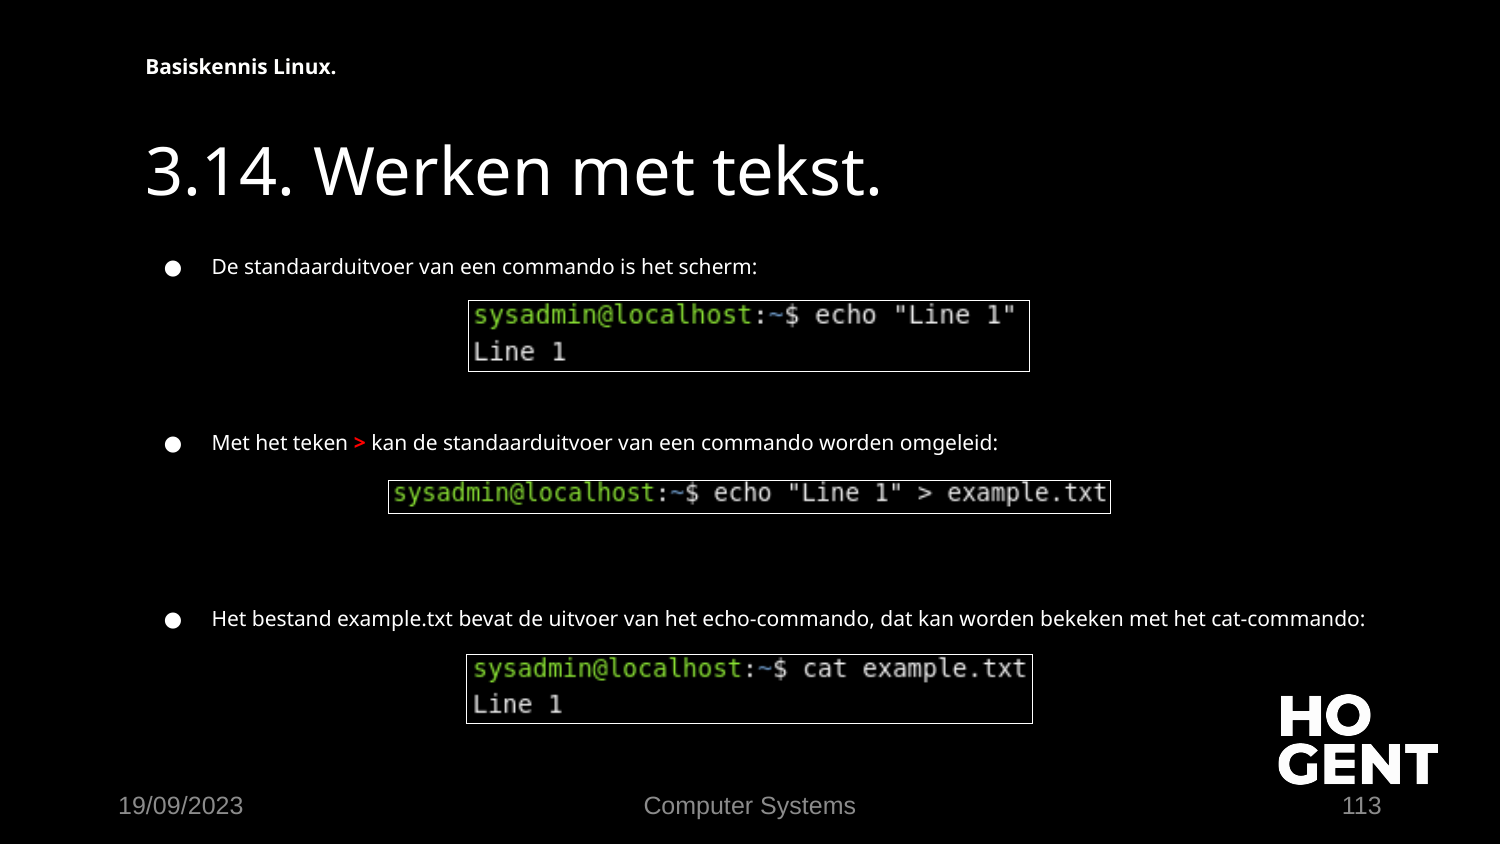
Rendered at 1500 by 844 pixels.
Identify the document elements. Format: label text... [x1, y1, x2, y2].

title 3.14. Werken met tekst. [130, 121, 1480, 223]
list Basiskennis Linux. [130, 46, 806, 100]
list De standaarduitvoer van een commando is het scherm: Met het teken > kan de standaarduitvoer van een commando worden omgeleid: Het bestand example.txt bevat de uitvoer van het echo-commando, dat kan worden bekeken met het cat-commando: [130, 245, 1481, 759]
picture [387, 480, 1112, 515]
footer Computer Systems [496, 782, 1004, 828]
picture [468, 300, 1031, 373]
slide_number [103, 782, 441, 828]
slide_number 113 [1059, 782, 1397, 828]
picture [466, 653, 1033, 724]
